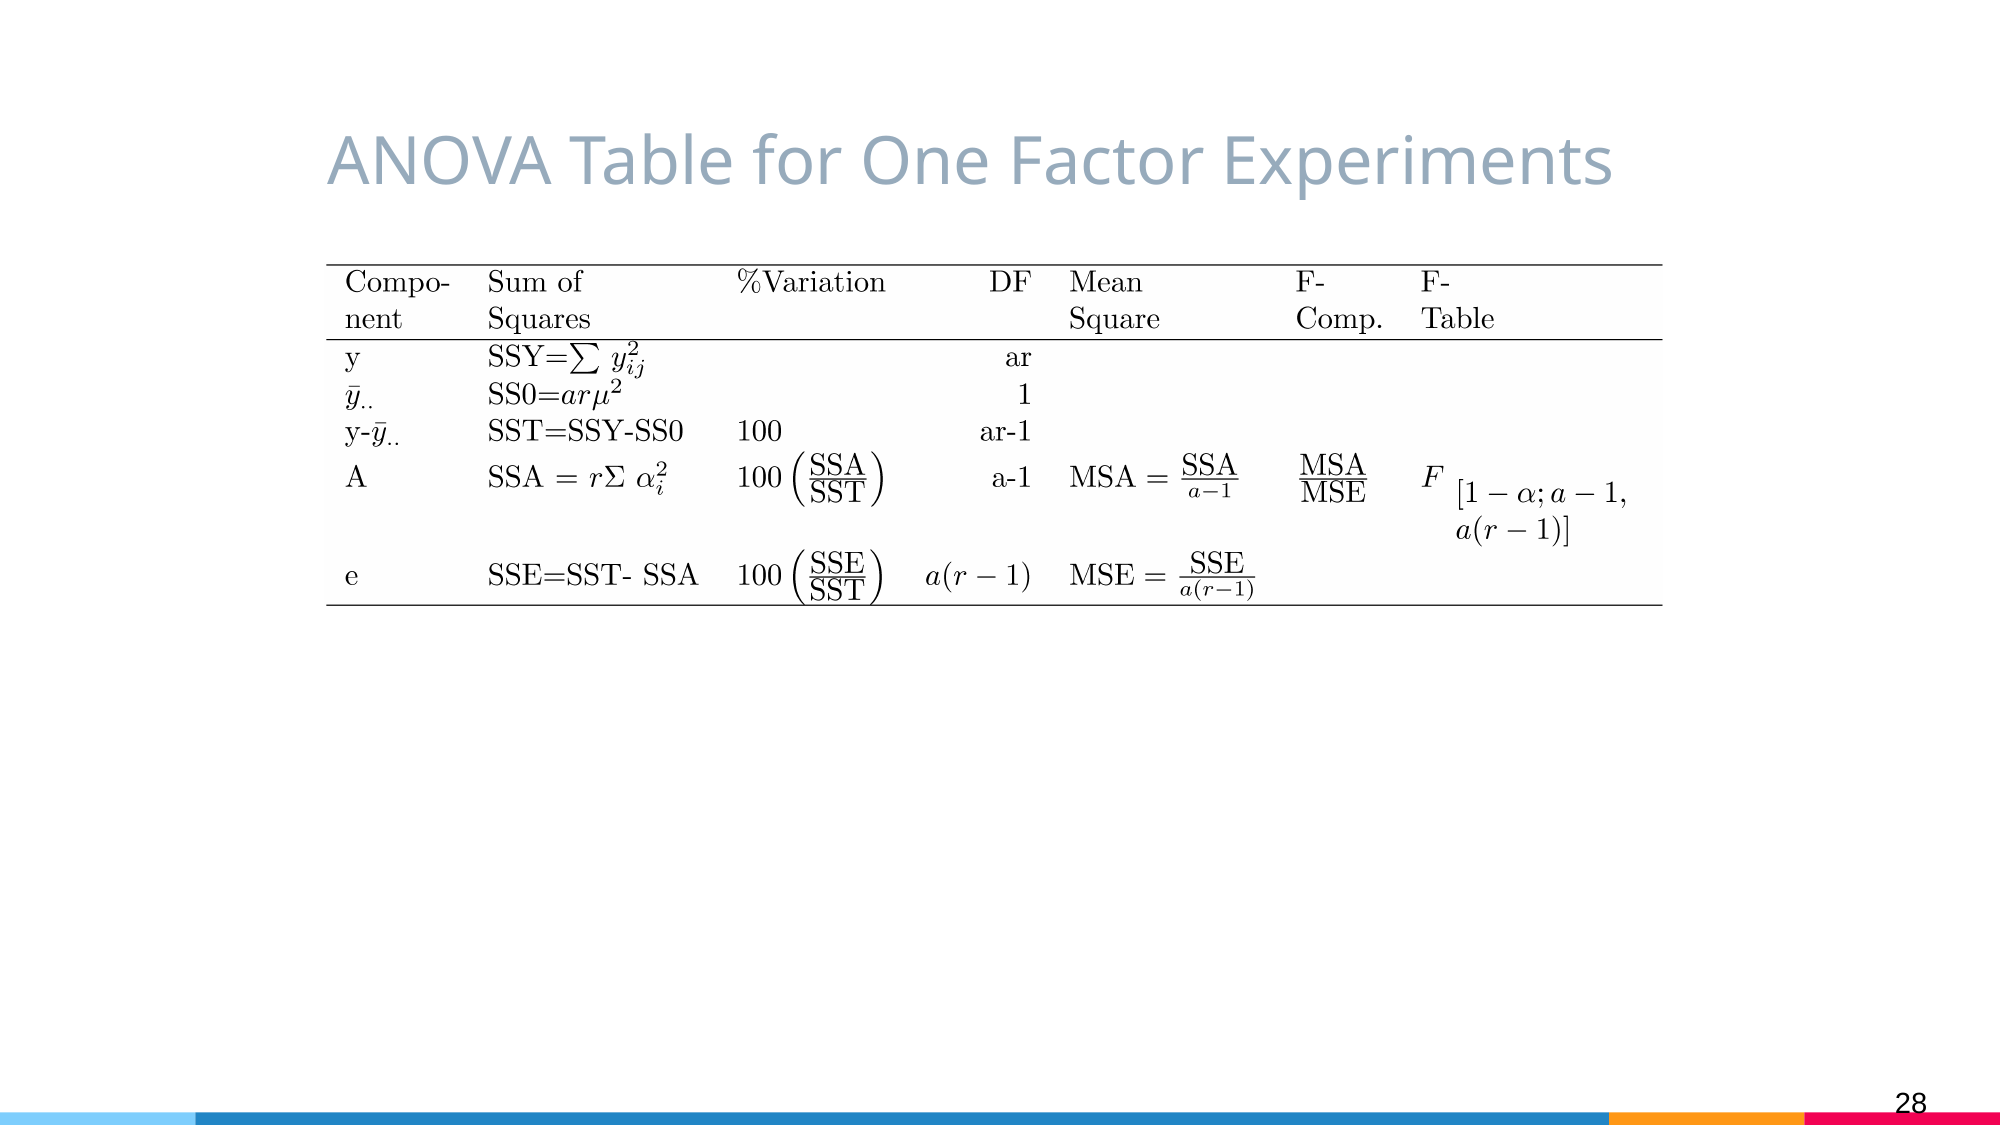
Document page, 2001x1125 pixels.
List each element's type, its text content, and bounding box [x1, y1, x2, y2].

picture [324, 262, 1663, 607]
title ANOVA Table for One Factor Experiments [312, 75, 1675, 213]
